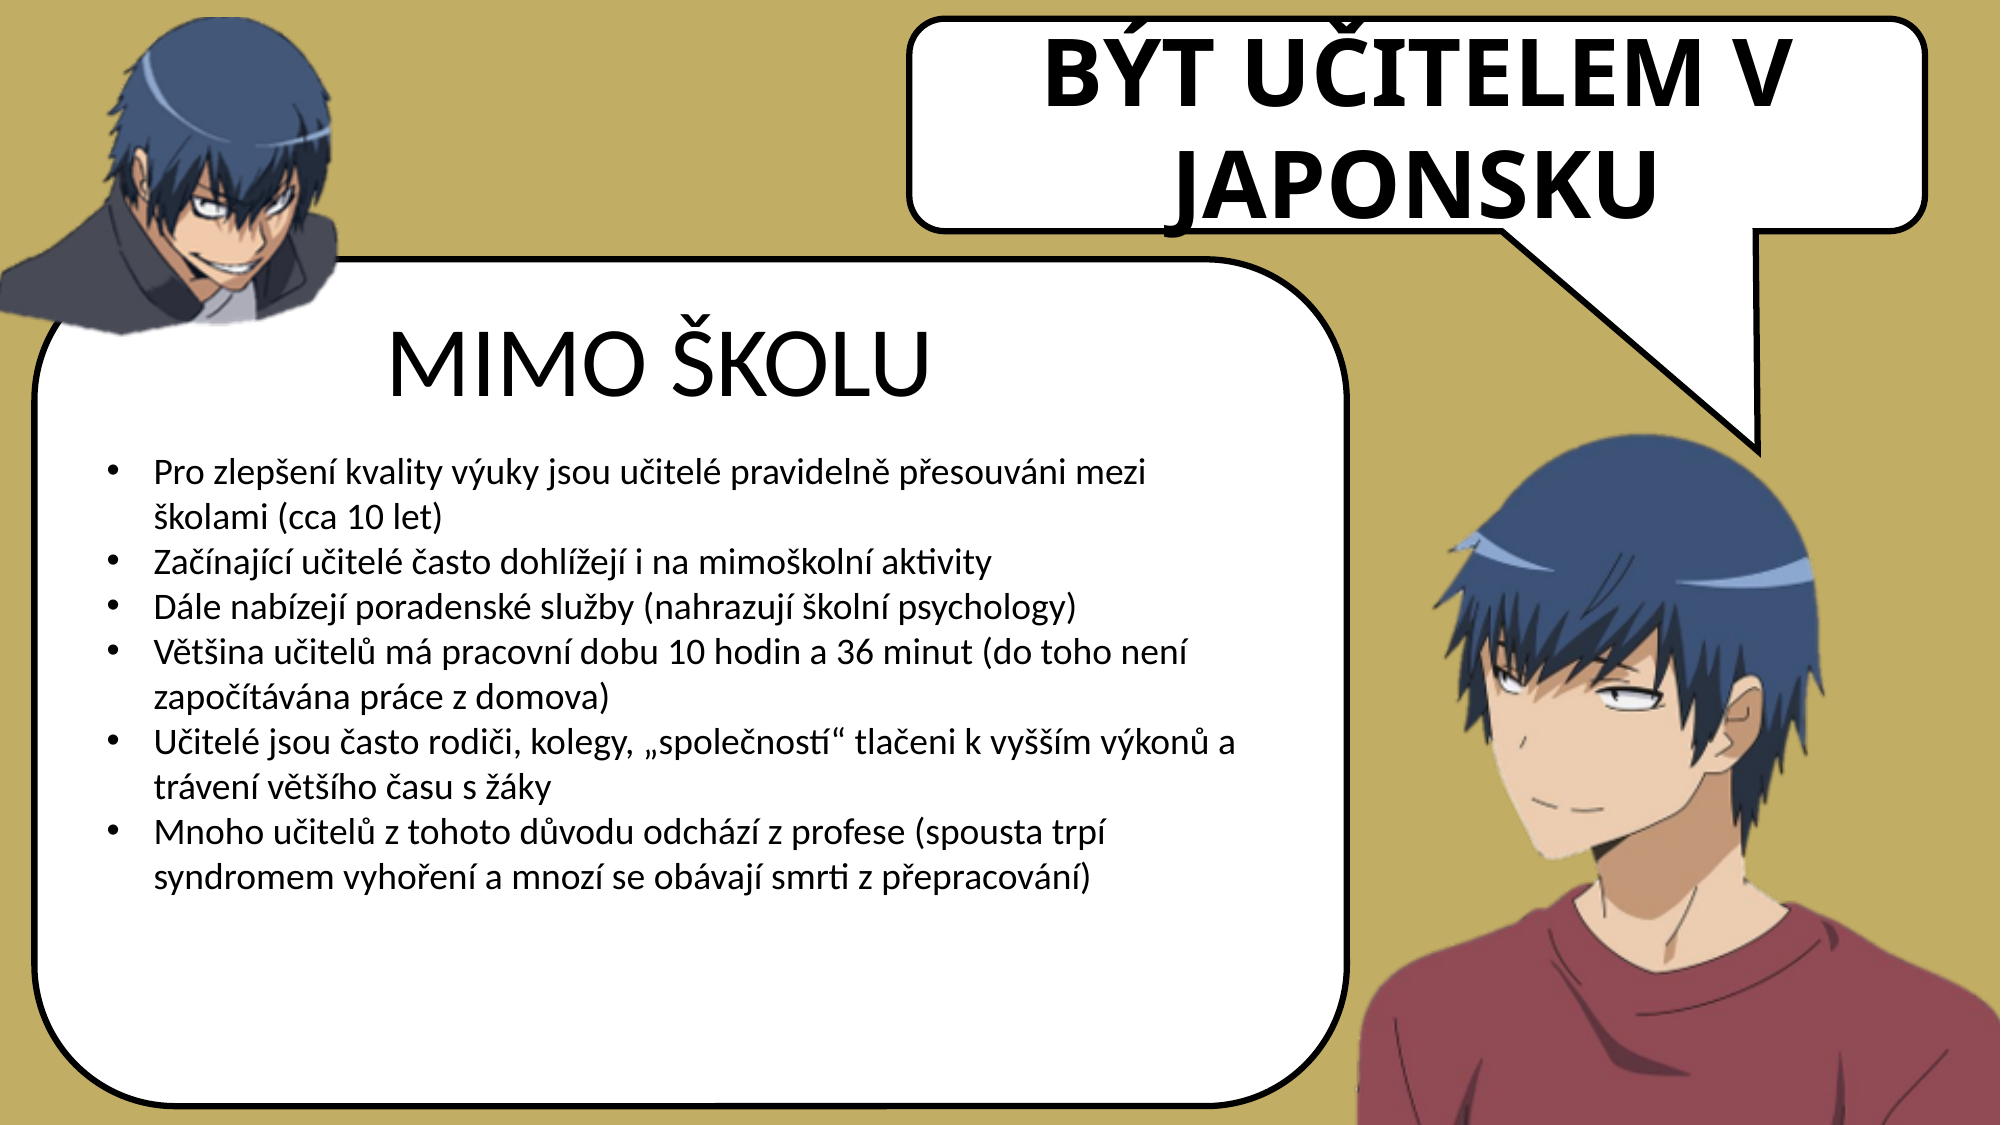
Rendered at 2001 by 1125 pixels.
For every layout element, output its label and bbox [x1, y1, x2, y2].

text_box [0, 17, 1347, 1107]
text_box [909, 18, 2000, 1125]
